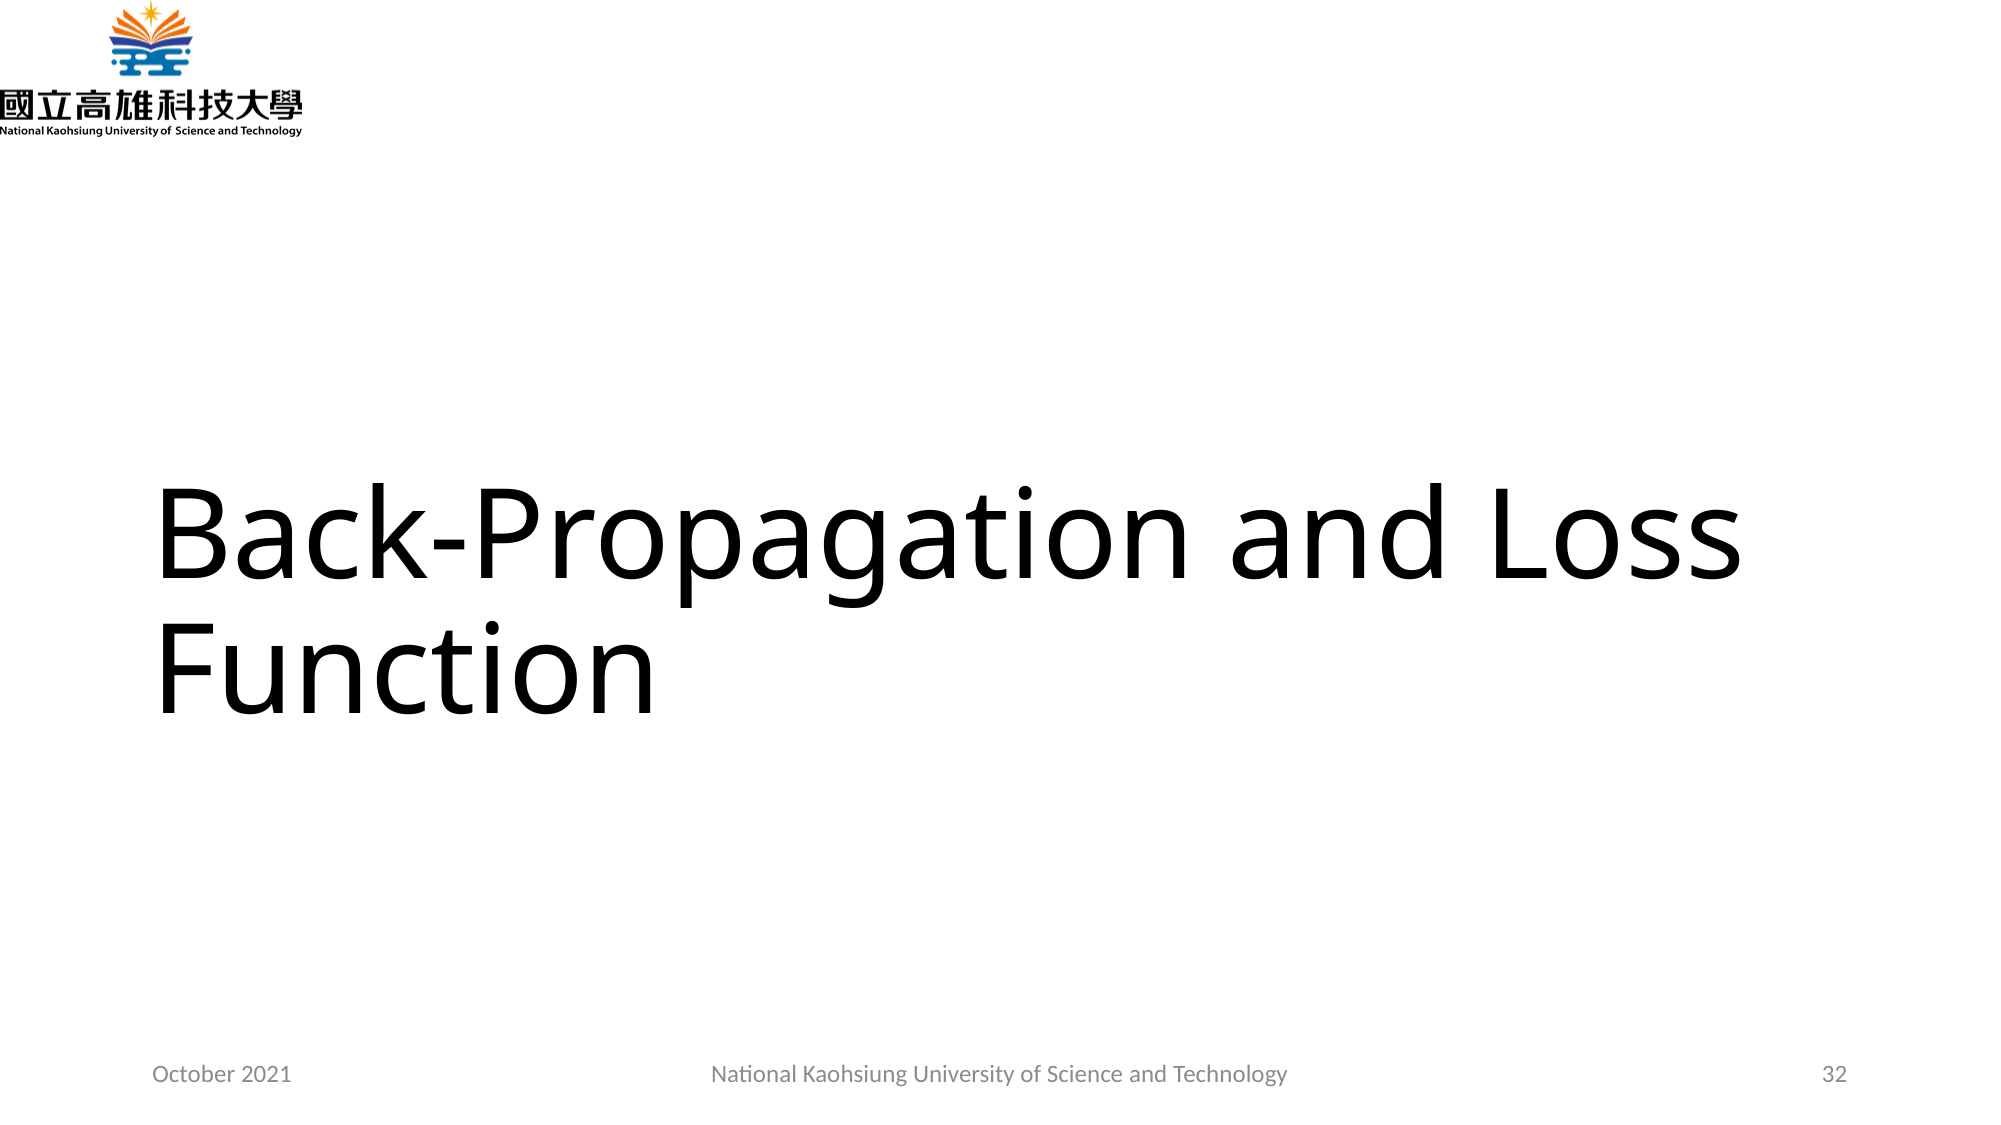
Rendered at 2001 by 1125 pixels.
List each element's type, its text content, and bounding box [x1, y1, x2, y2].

picture [0, 0, 302, 137]
title Back-Propagation and Loss Function [136, 280, 1862, 749]
slide_number 32 [1412, 1042, 1863, 1103]
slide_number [137, 1042, 588, 1103]
footer National Kaohsiung University of Science and Technology [662, 1042, 1338, 1103]
